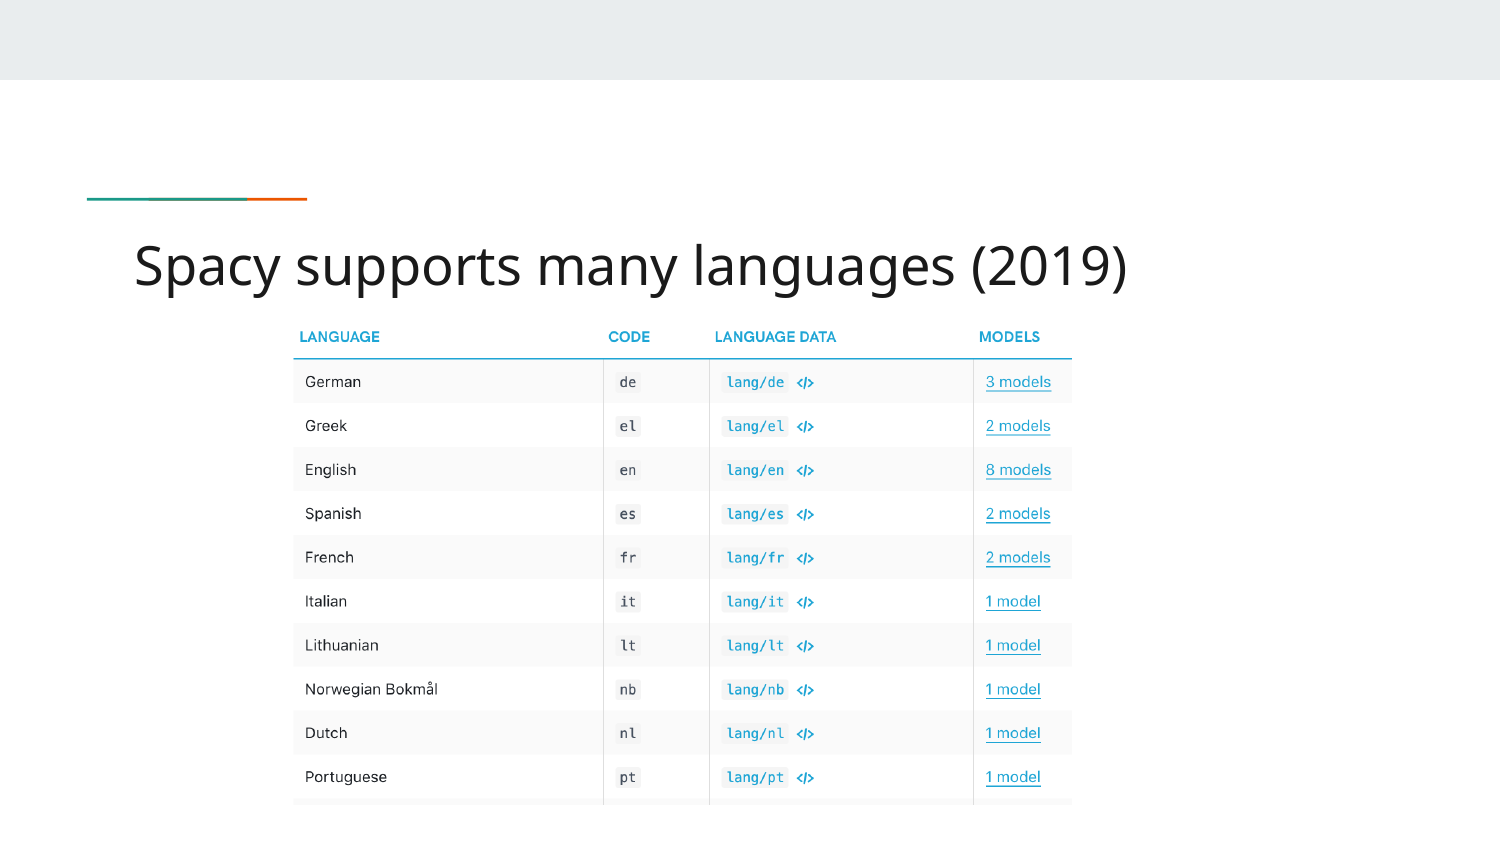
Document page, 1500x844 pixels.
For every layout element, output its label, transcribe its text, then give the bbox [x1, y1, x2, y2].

title Spacy supports many languages (2019) [119, 216, 1381, 305]
picture [283, 314, 1072, 805]
